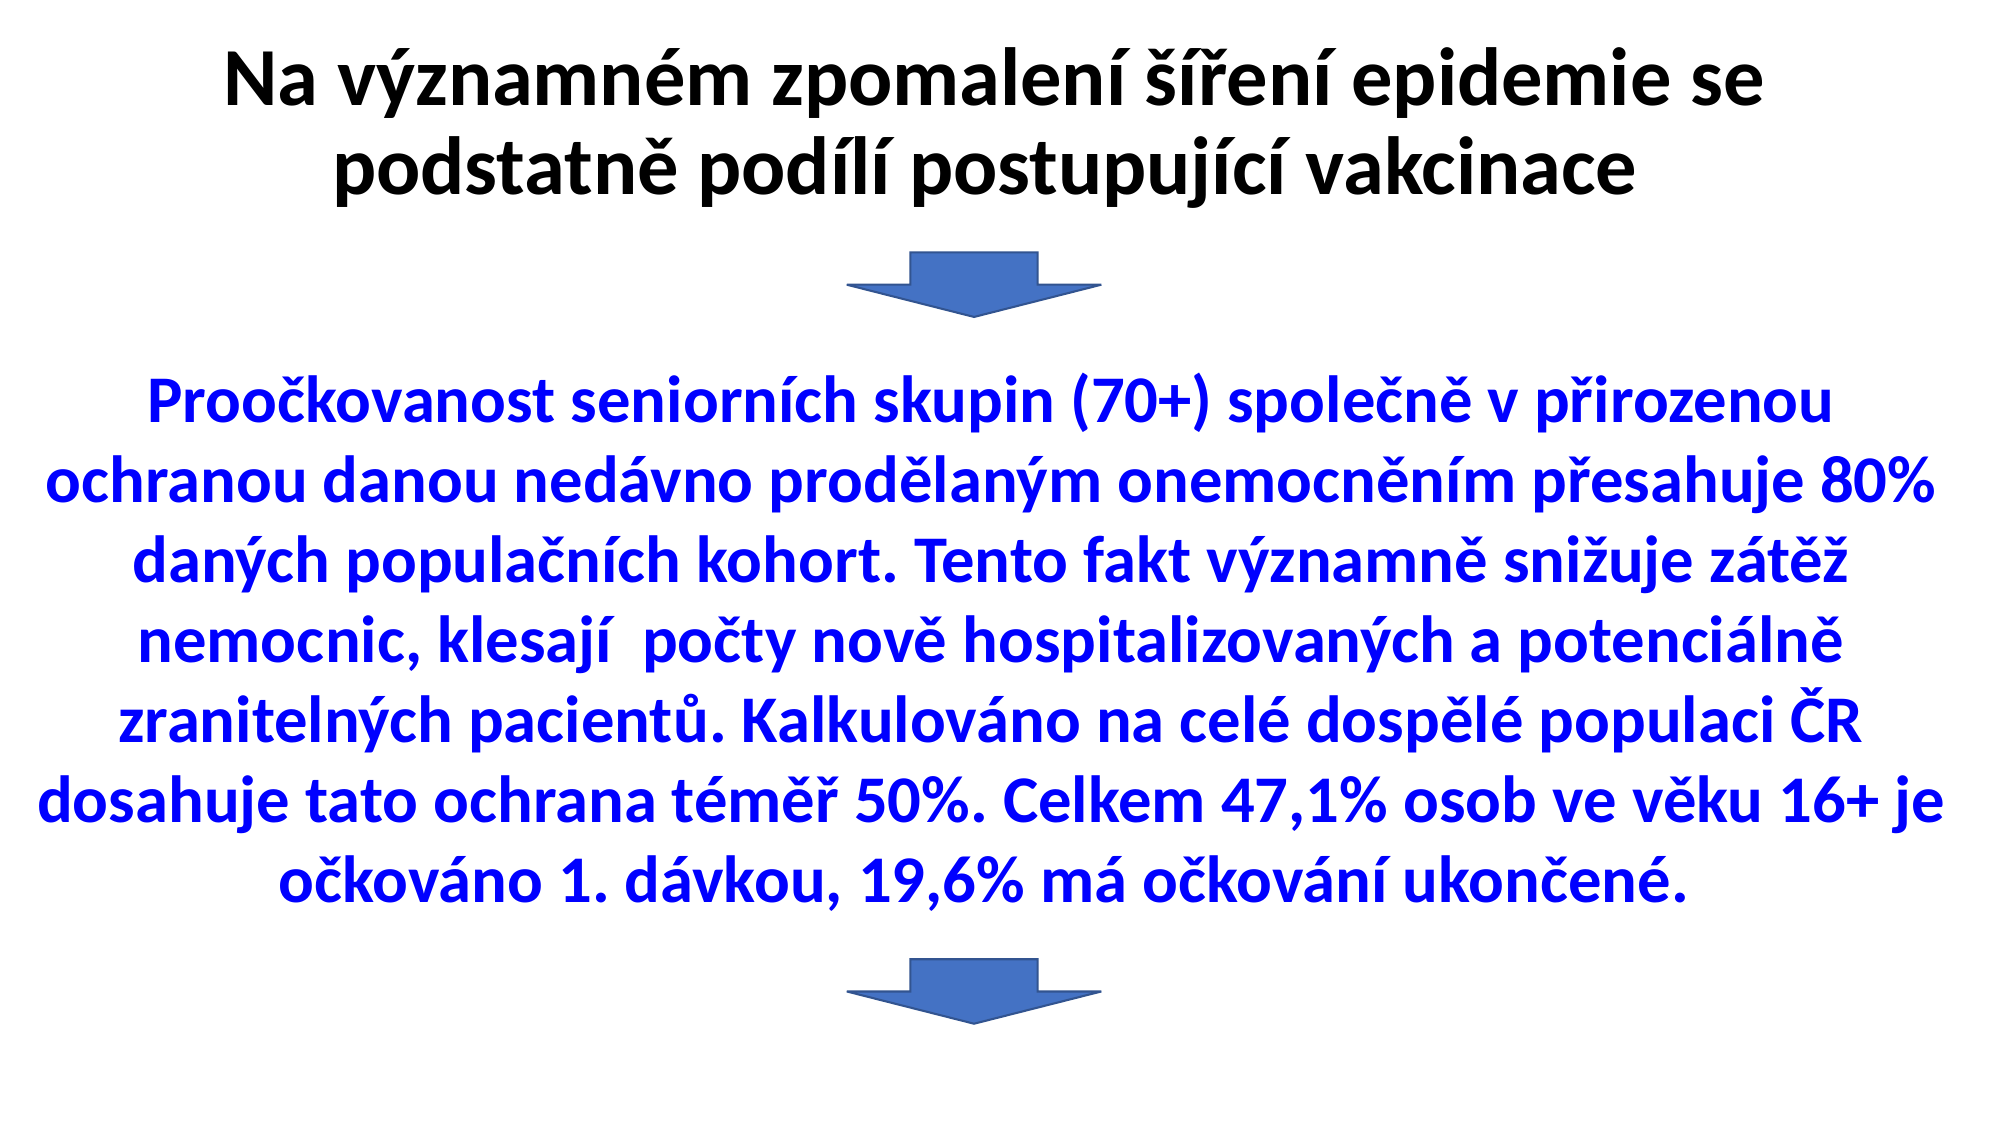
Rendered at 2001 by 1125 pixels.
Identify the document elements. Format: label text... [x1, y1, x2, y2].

text_box [846, 251, 1102, 319]
text_box Proočkovanost seniorních skupin (70+) společně v přirozenou ochranou danou nedávno prodělaným onemocněním přesahuje 80% daných populačních kohort. Tento fakt významně snižuje zátěž nemocnic, klesají počty nově hospitalizovaných a potenciálně zranitelných pacientů. Kalkulováno na celé dospělé populaci ČR dosahuje tato ochrana téměř 50%. Celkem 47,1% osob ve věku 16+ je očkováno 1. dávkou, 19,6% má očkování ukončené. [22, 348, 1962, 1003]
text_box [846, 958, 1102, 1025]
text_box Na významném zpomalení šíření epidemie se podstatně podílí postupující vakcinace [72, 27, 1918, 221]
